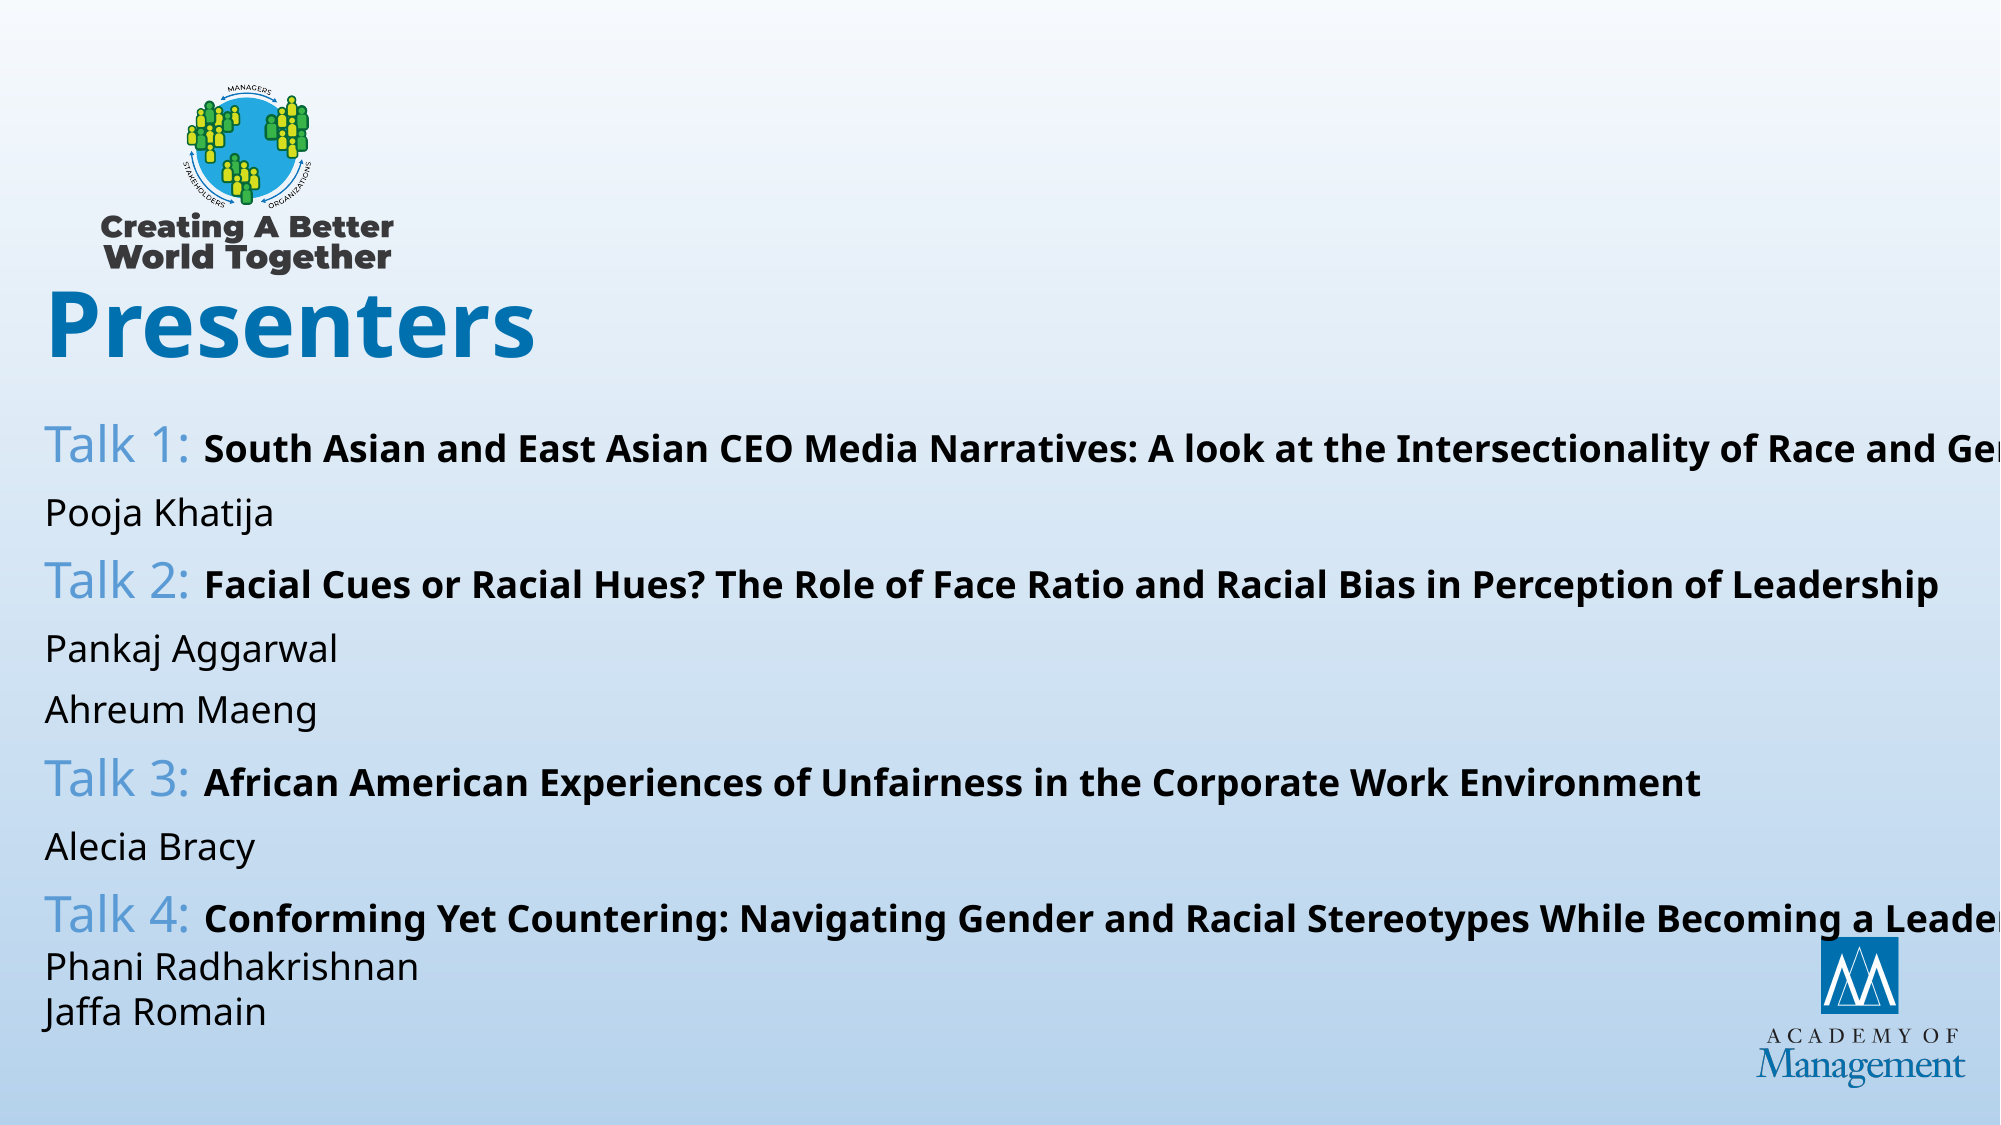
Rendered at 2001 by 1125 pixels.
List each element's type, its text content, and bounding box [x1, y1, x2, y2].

picture [83, 78, 410, 244]
title Presenters [29, 244, 1755, 411]
text_box Talk 1: South Asian and East Asian CEO Media Narratives: A look at the Intersectionality of Race and Gender Pooja Khatija Talk 2: Facial Cues or Racial Hues? The Role of Face Ratio and Racial Bias in Perception of Leadership Pankaj Aggarwal Ahreum Maeng Talk 3: African American Experiences of Unfairness in the Corporate Work Environment Alecia Bracy Talk 4: Conforming Yet Countering: Navigating Gender and Racial Stereotypes While Becoming a Leader Phani Radhakrishnan Jaffa Romain [29, 411, 2000, 1125]
